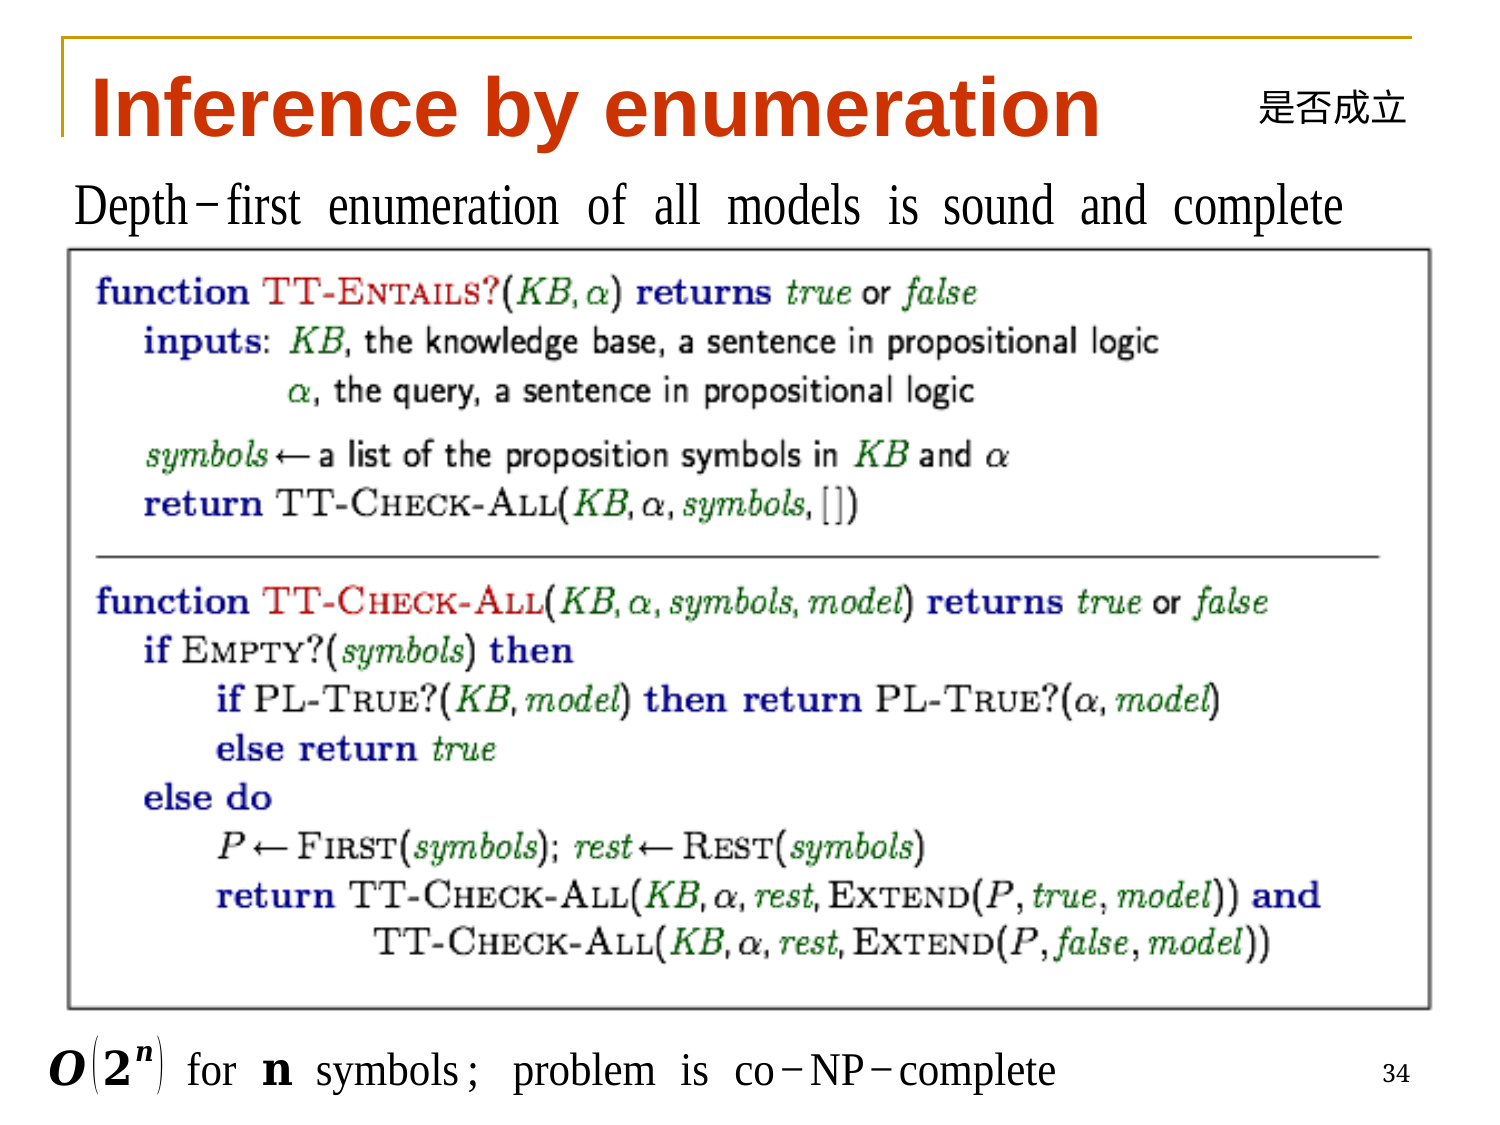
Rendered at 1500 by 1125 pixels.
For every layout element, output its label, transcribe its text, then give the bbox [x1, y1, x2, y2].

picture [54, 232, 1446, 1026]
slide_number 34 [1074, 1035, 1426, 1100]
title Inference by enumeration [74, 45, 1426, 230]
